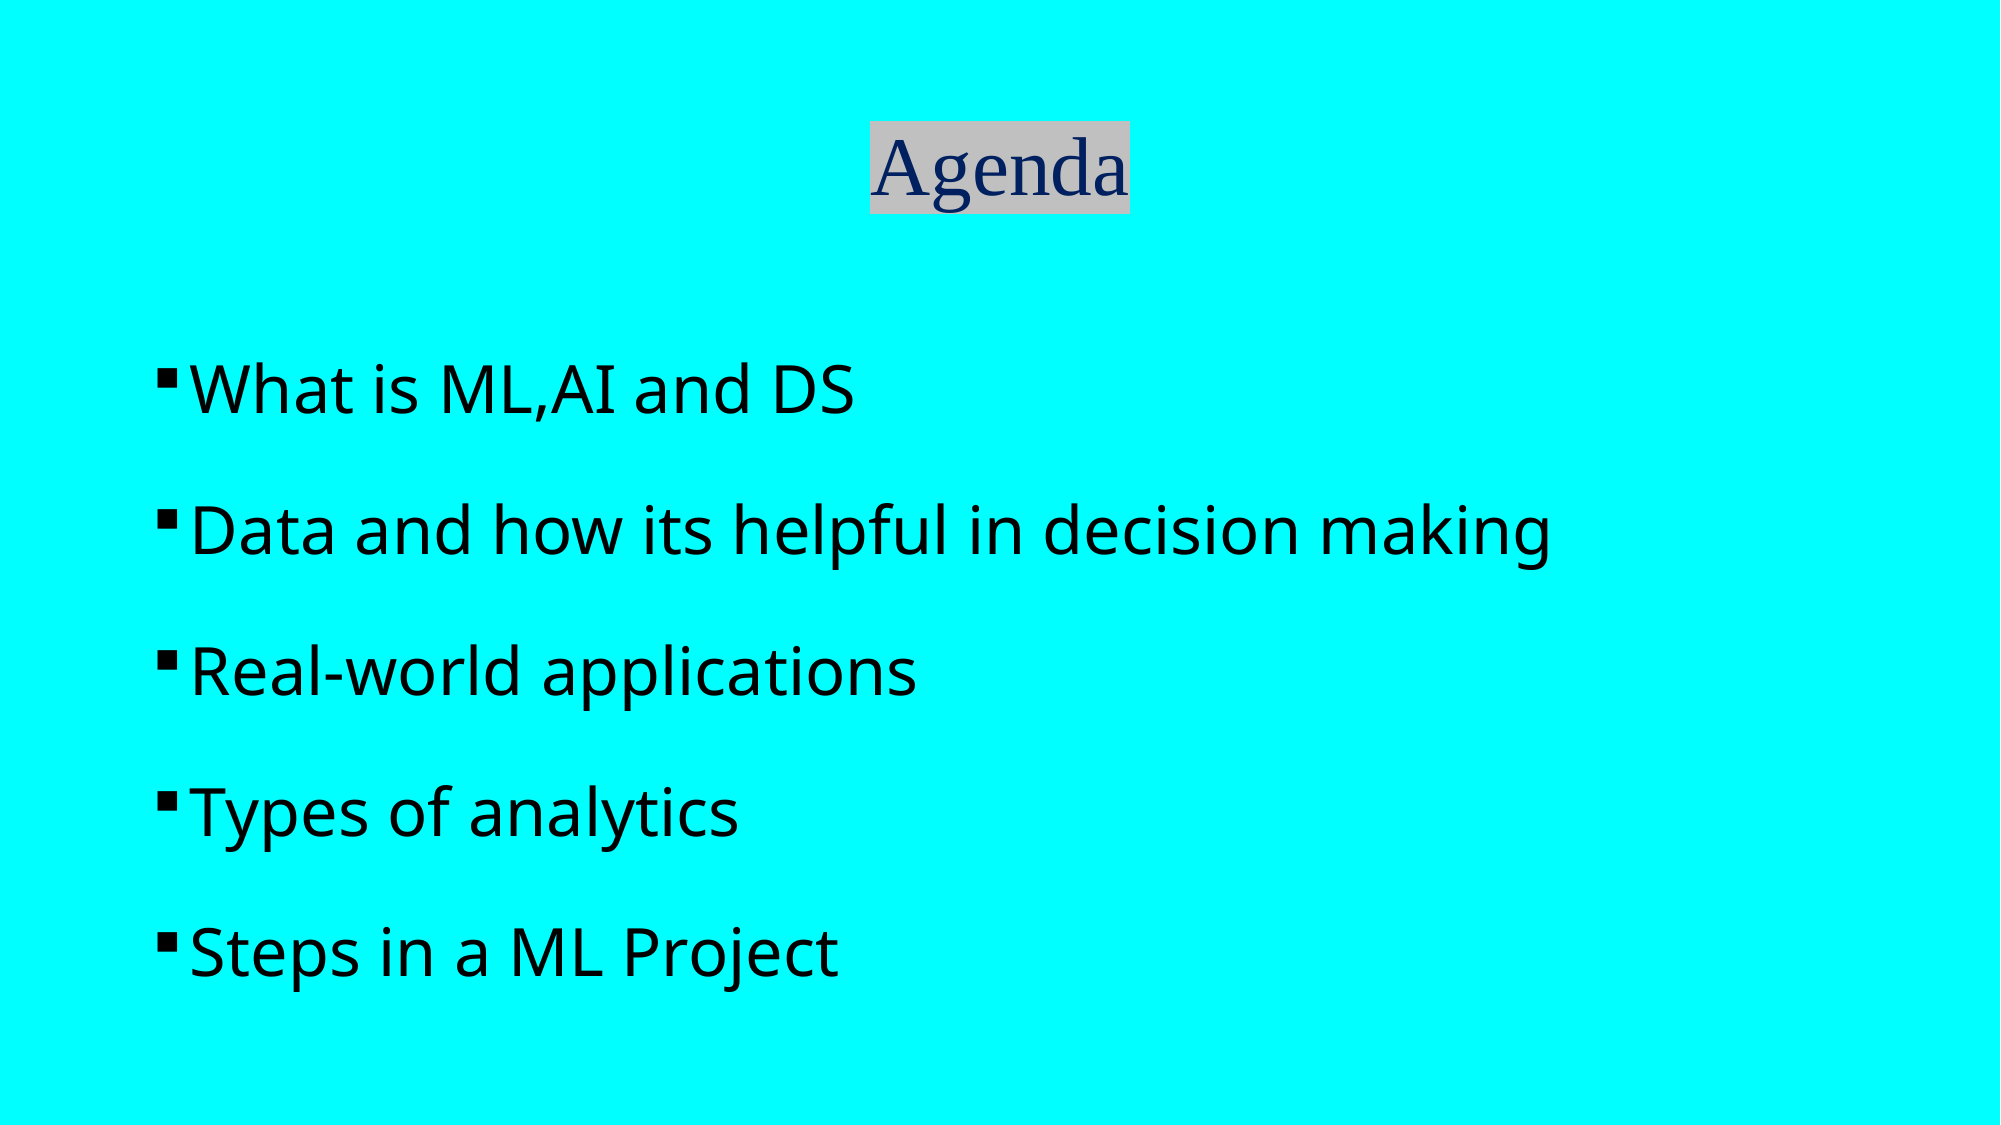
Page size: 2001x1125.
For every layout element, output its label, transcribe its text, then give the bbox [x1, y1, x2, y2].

title Agenda [137, 59, 1863, 278]
list What is ML,AI and DS Data and how its helpful in decision making Real-world applications Types of analytics Steps in a ML Project [137, 299, 1863, 1014]
